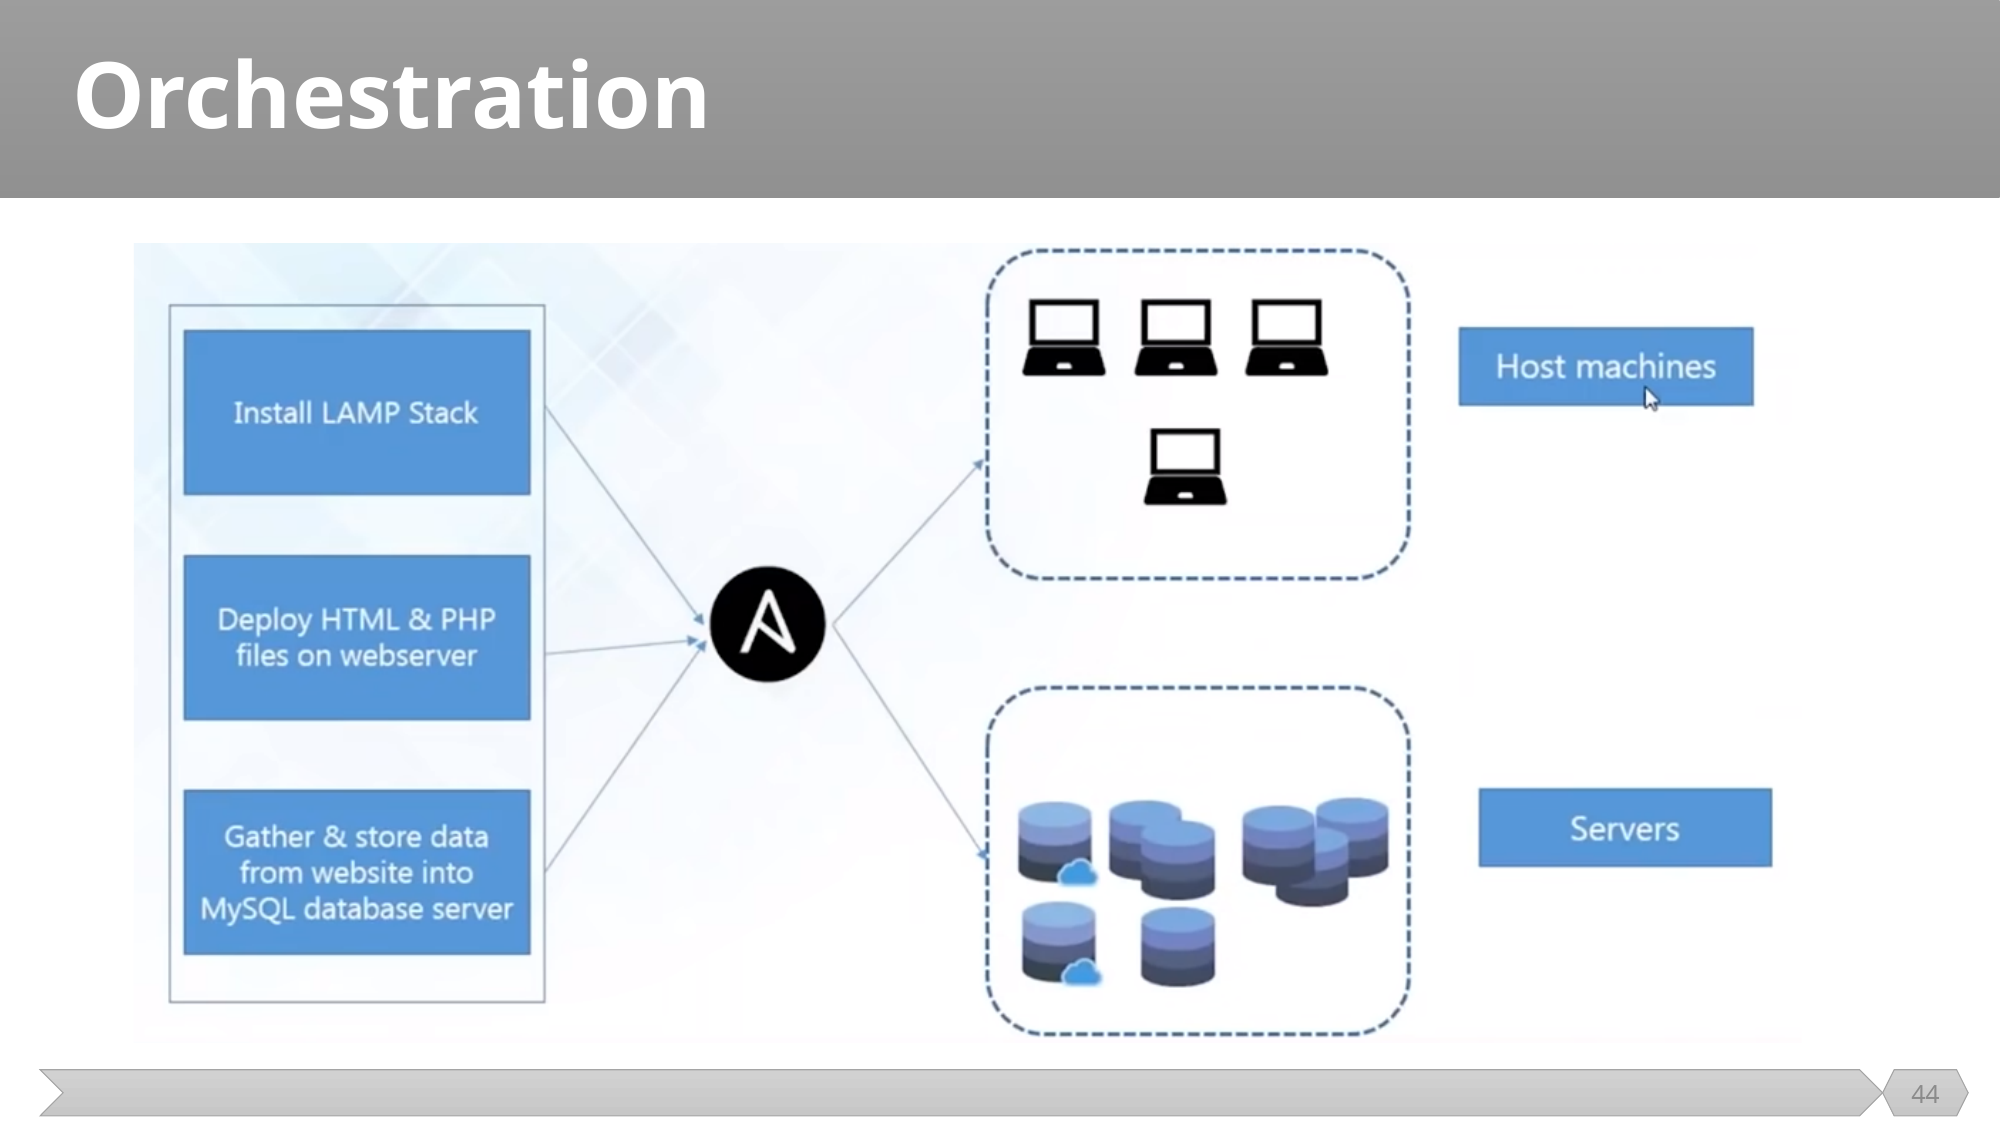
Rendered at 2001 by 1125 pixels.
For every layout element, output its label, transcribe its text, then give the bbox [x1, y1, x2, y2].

slide_number 44 [1882, 1065, 1969, 1125]
picture [133, 243, 1802, 1043]
title Orchestration [56, 0, 1969, 199]
